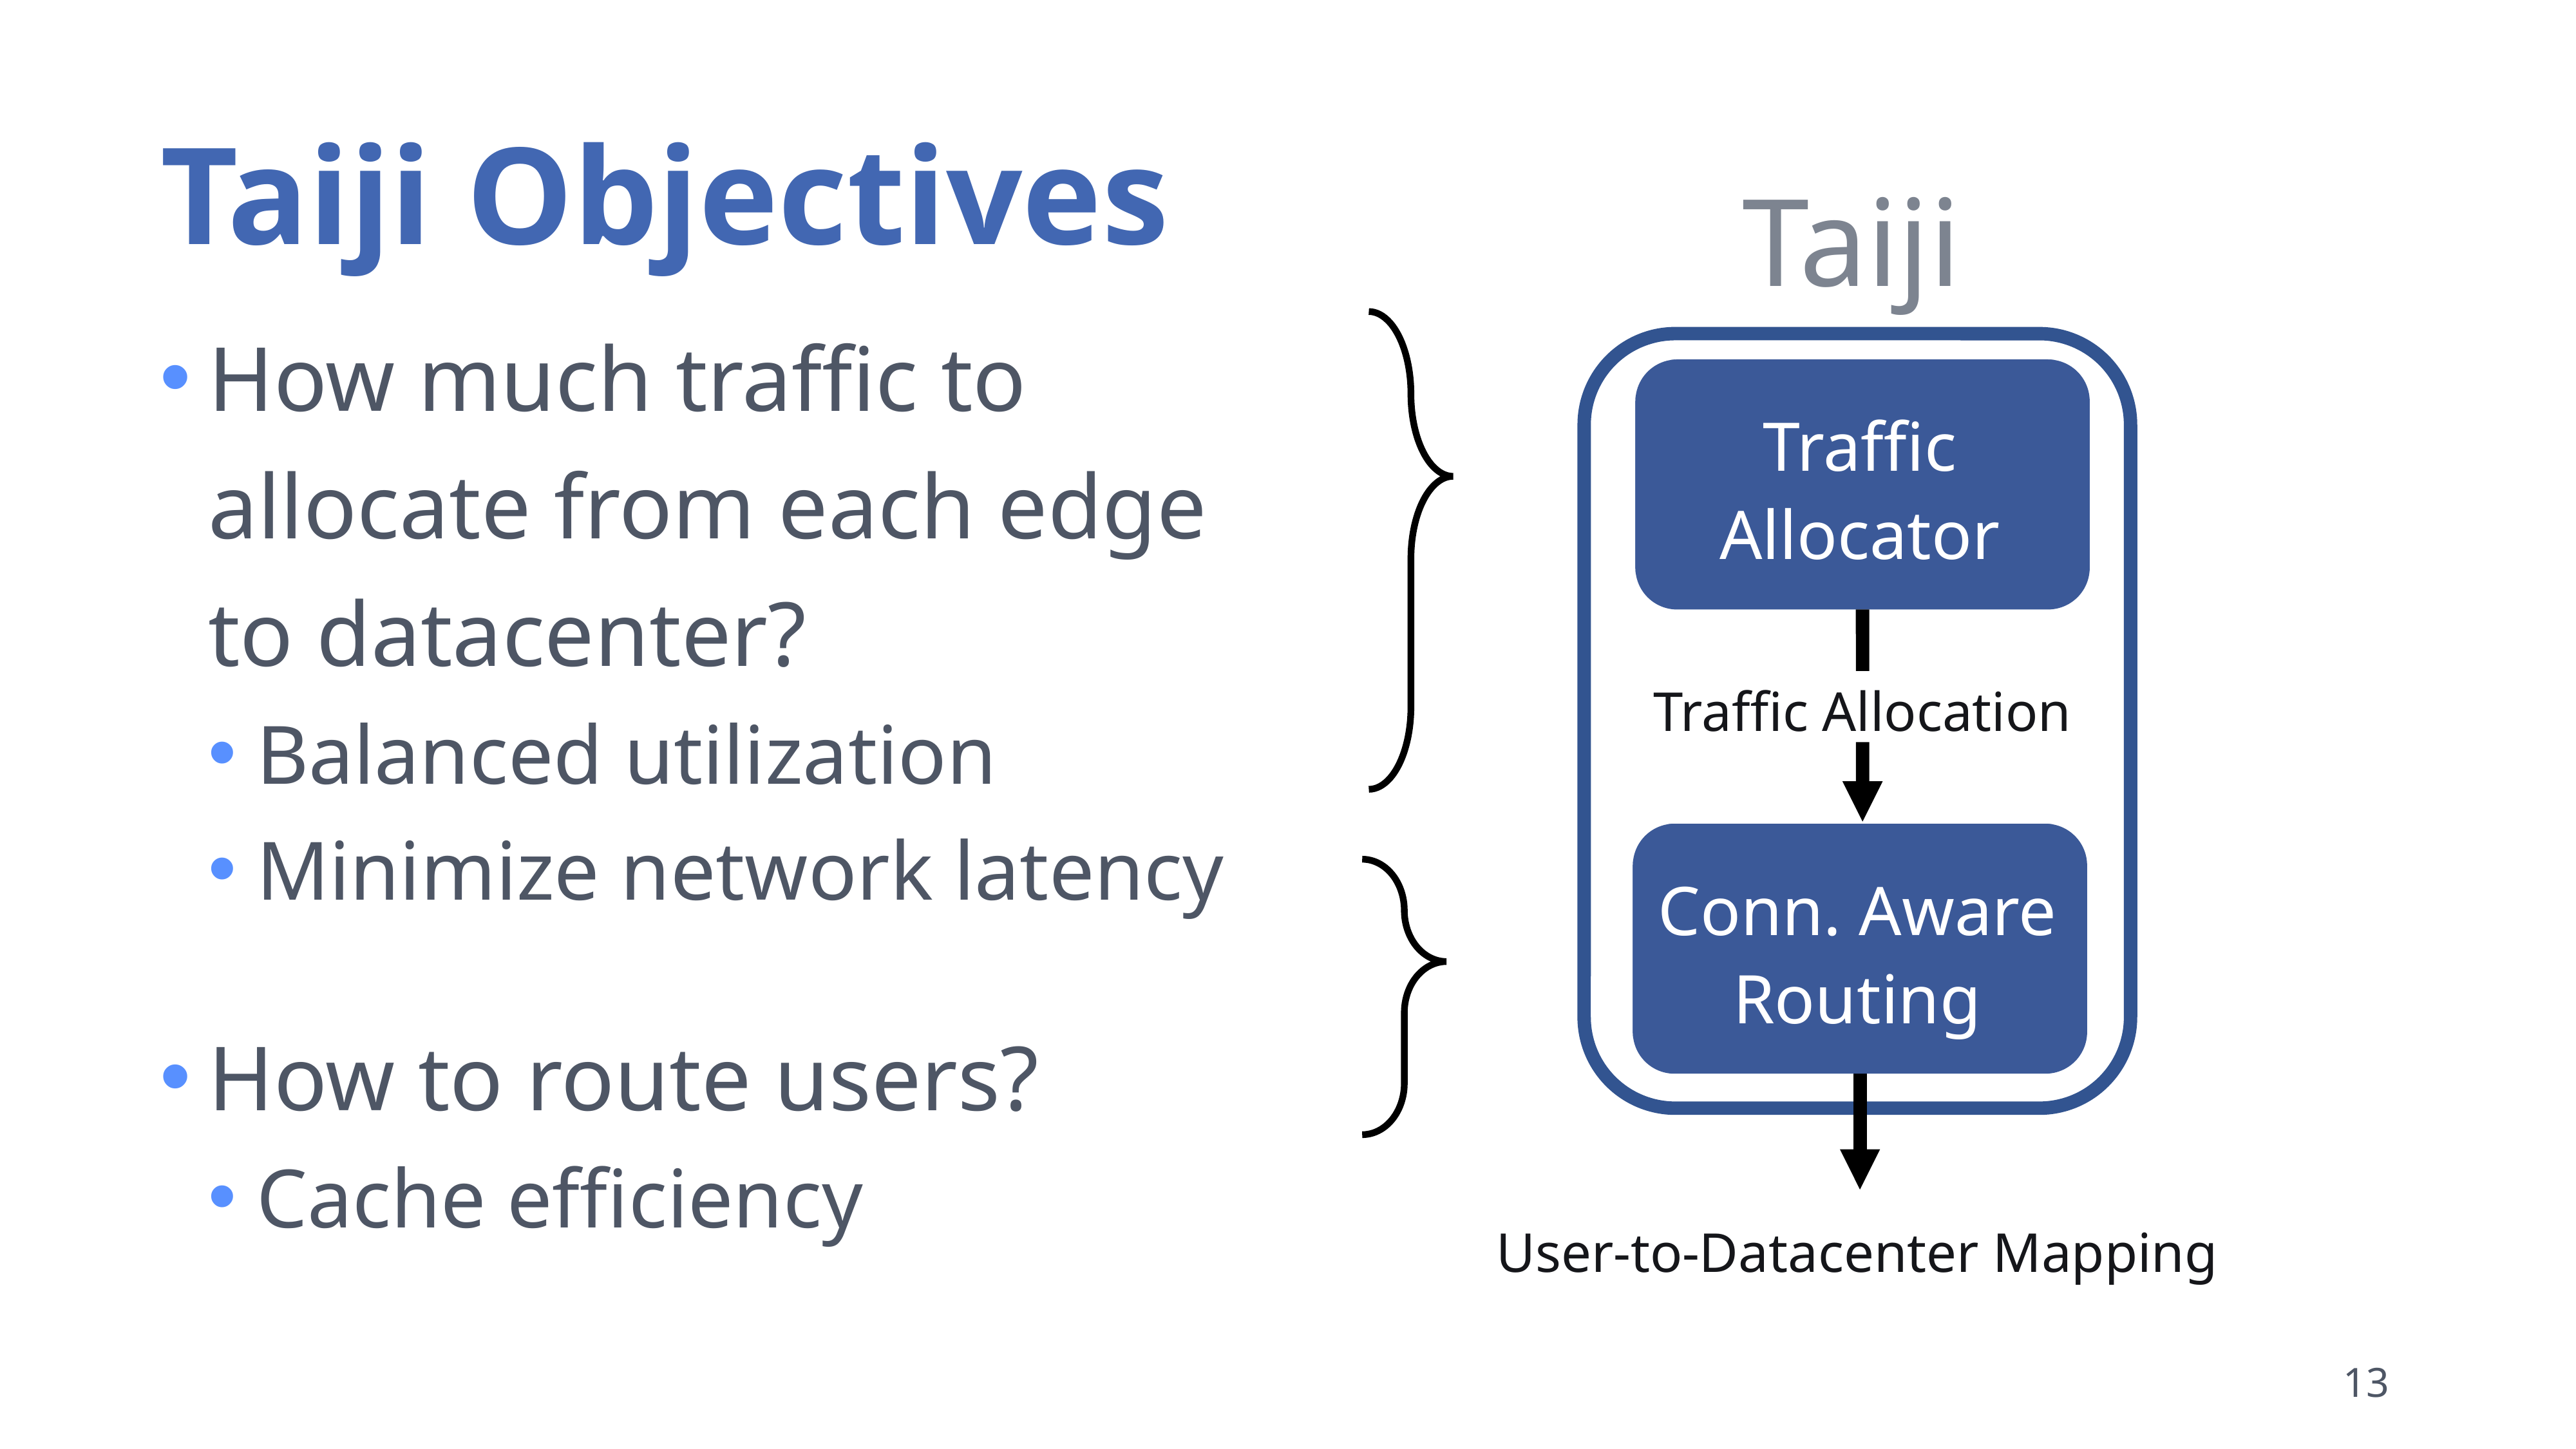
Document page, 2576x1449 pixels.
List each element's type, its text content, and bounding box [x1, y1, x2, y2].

text_box User-to-Datacenter Mapping [1496, 1211, 2219, 1283]
title Taiji Objectives [160, 109, 1432, 305]
text_box Taiji [1741, 151, 1962, 311]
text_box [1635, 359, 2090, 610]
text_box [1368, 311, 1454, 790]
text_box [1633, 823, 2088, 1074]
text_box How much traffic to allocate from each edge to datacenter? Balanced utilization Minimize network latency How to route users? Cache efficiency [111, 301, 1314, 1135]
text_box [1654, 609, 2071, 822]
text_box [1362, 859, 1446, 1135]
slide_number 12 [1819, 1343, 2399, 1421]
text_box [1584, 334, 2131, 1108]
